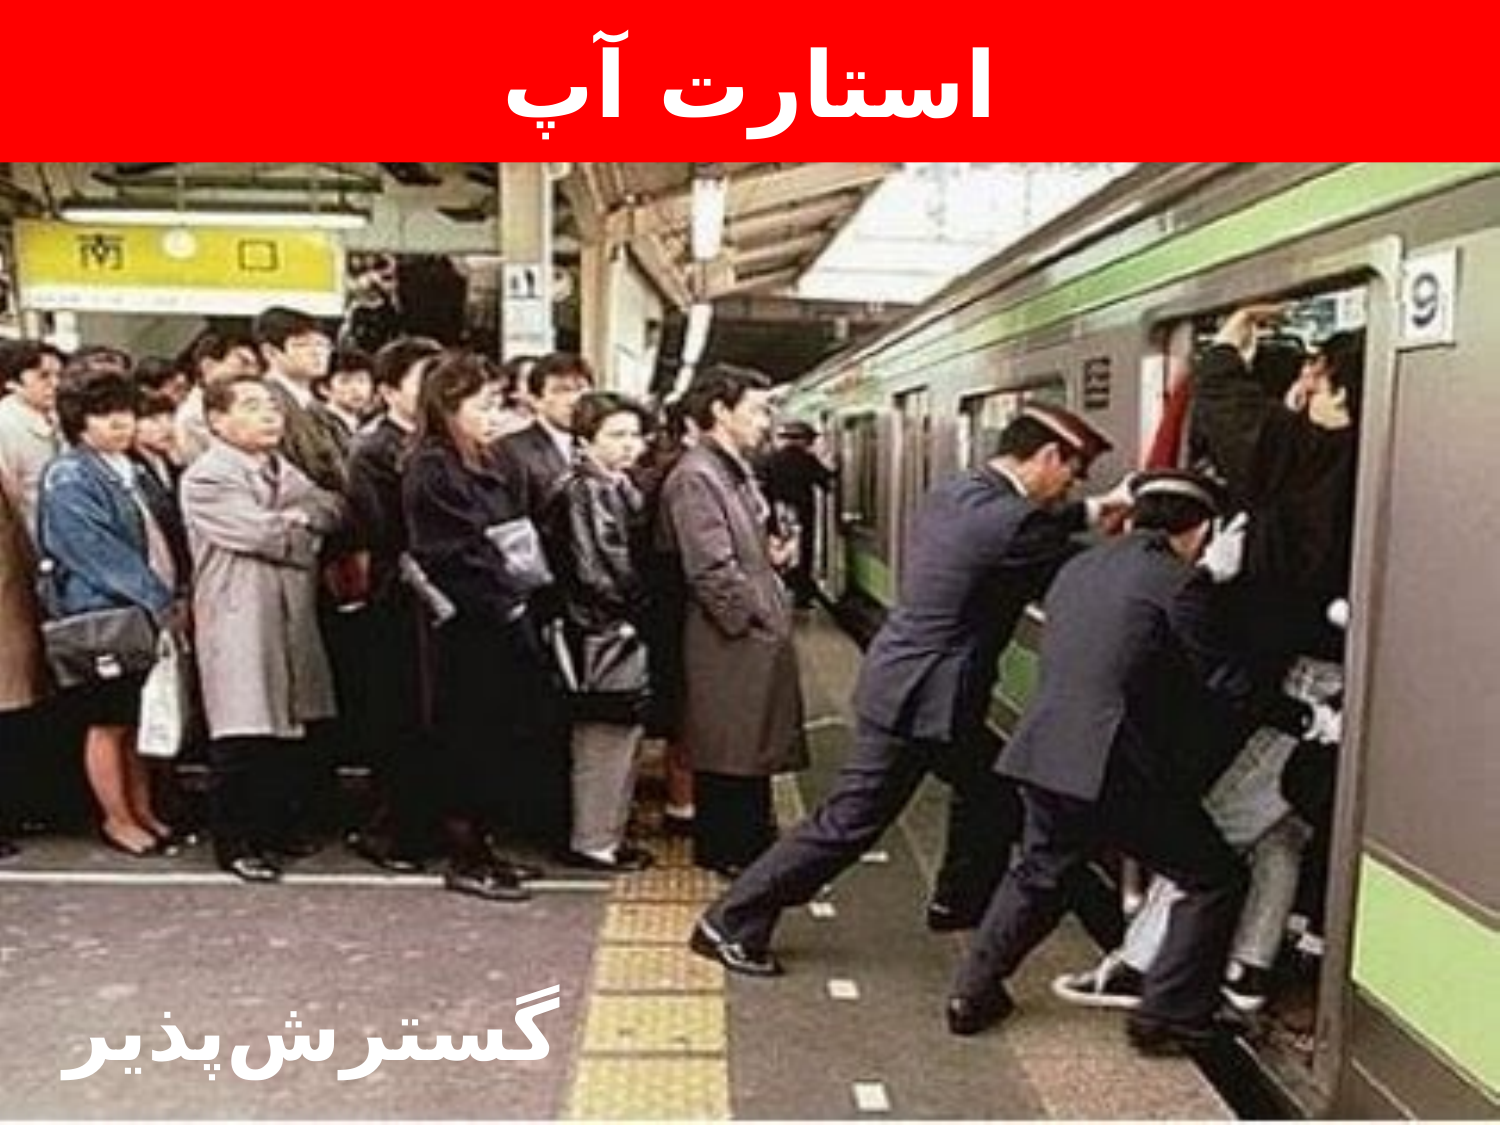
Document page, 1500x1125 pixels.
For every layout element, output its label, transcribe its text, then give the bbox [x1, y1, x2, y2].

picture [0, 162, 1500, 1125]
title استارت آپ [0, 0, 1500, 162]
